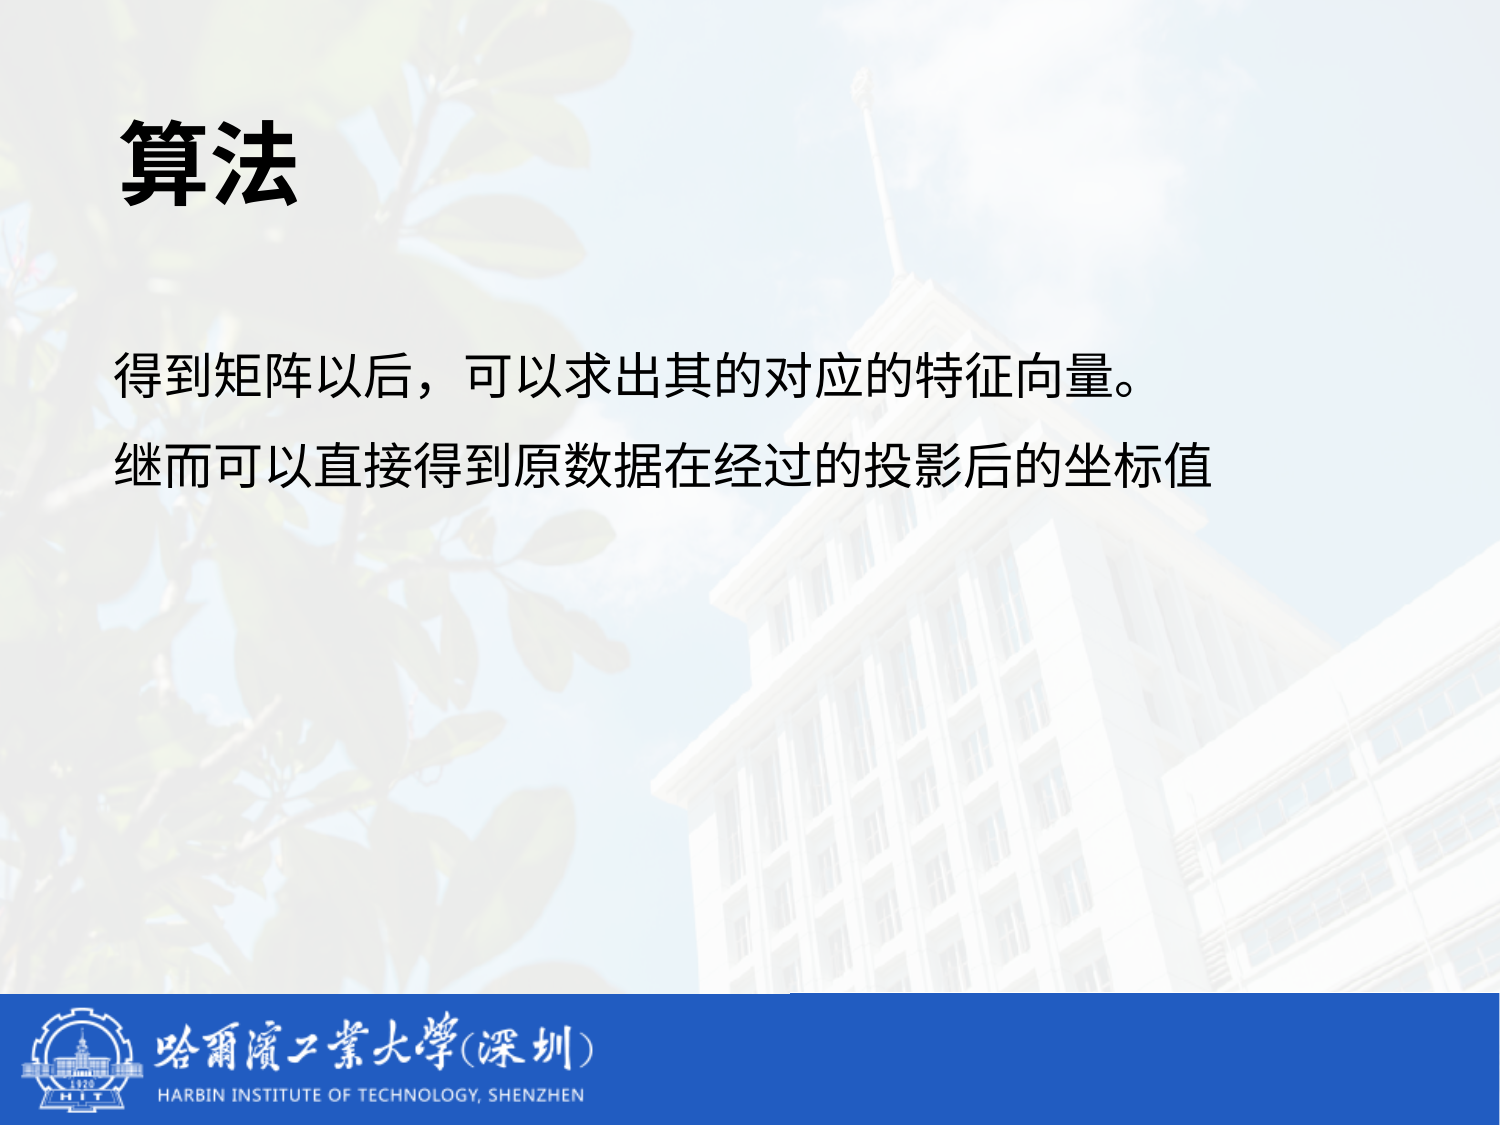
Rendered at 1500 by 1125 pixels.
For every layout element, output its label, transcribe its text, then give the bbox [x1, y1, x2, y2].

title 算法 [103, 59, 1397, 278]
picture [0, 992, 1500, 1125]
